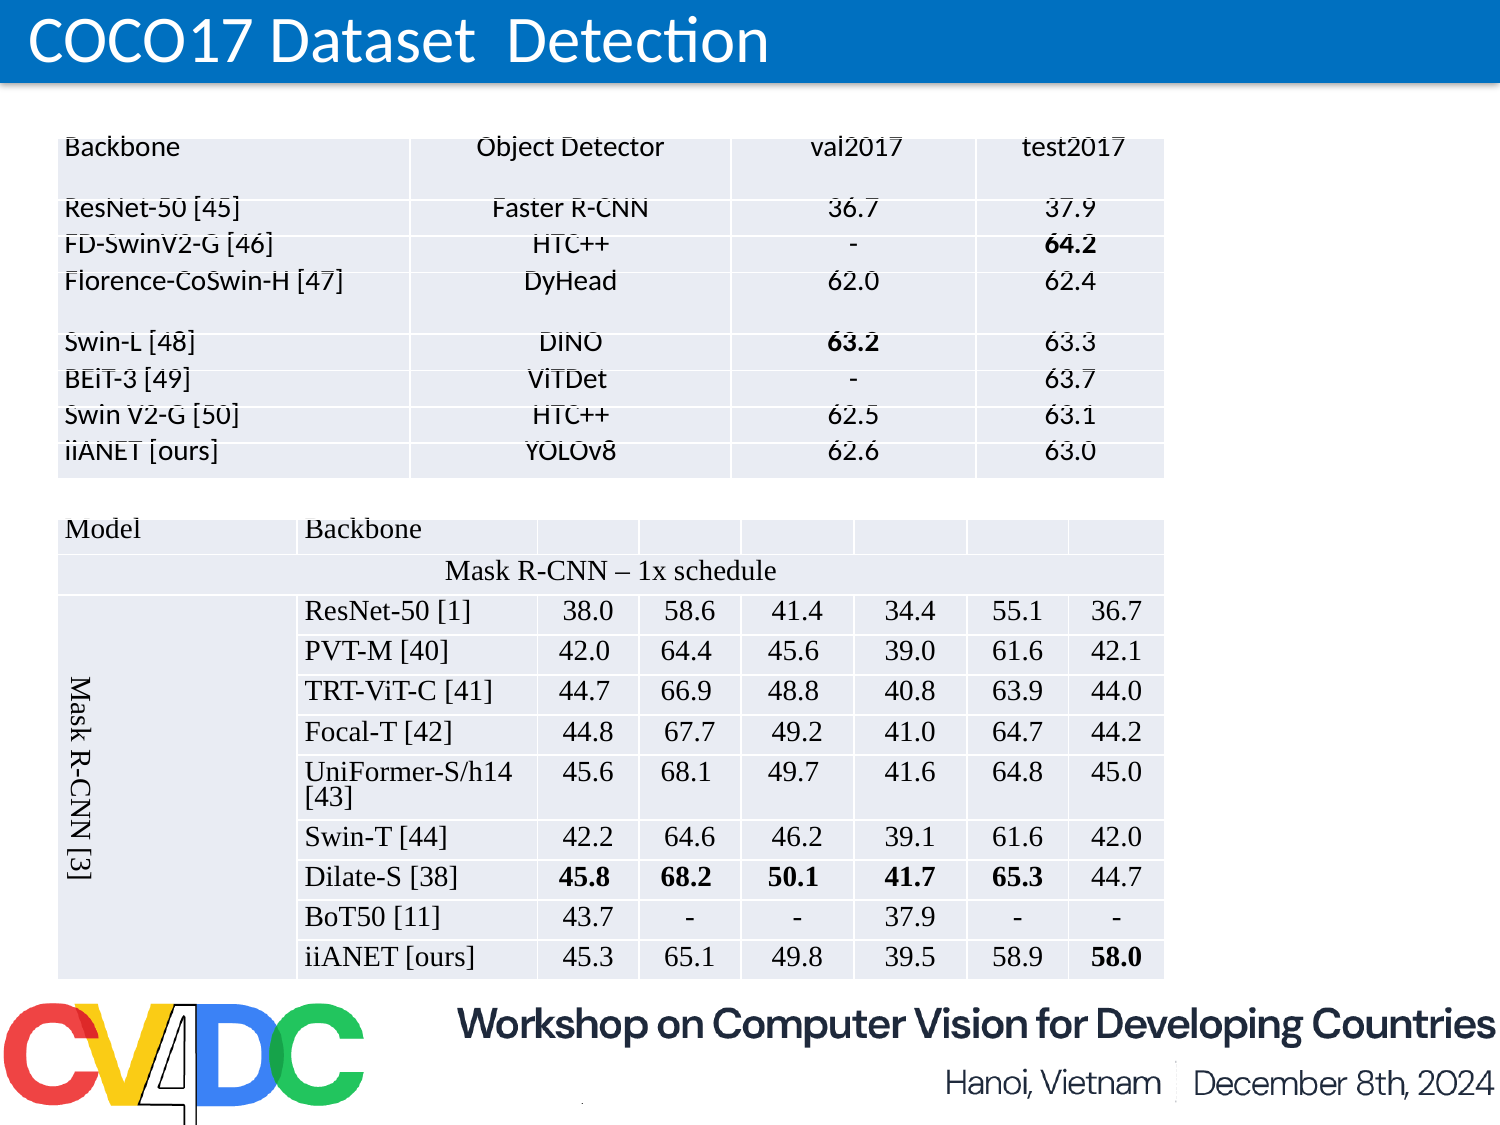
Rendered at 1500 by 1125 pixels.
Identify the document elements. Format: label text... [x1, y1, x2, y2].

picture [0, 984, 1500, 1125]
text_box COCO17 Dataset Detection [14, 0, 965, 83]
